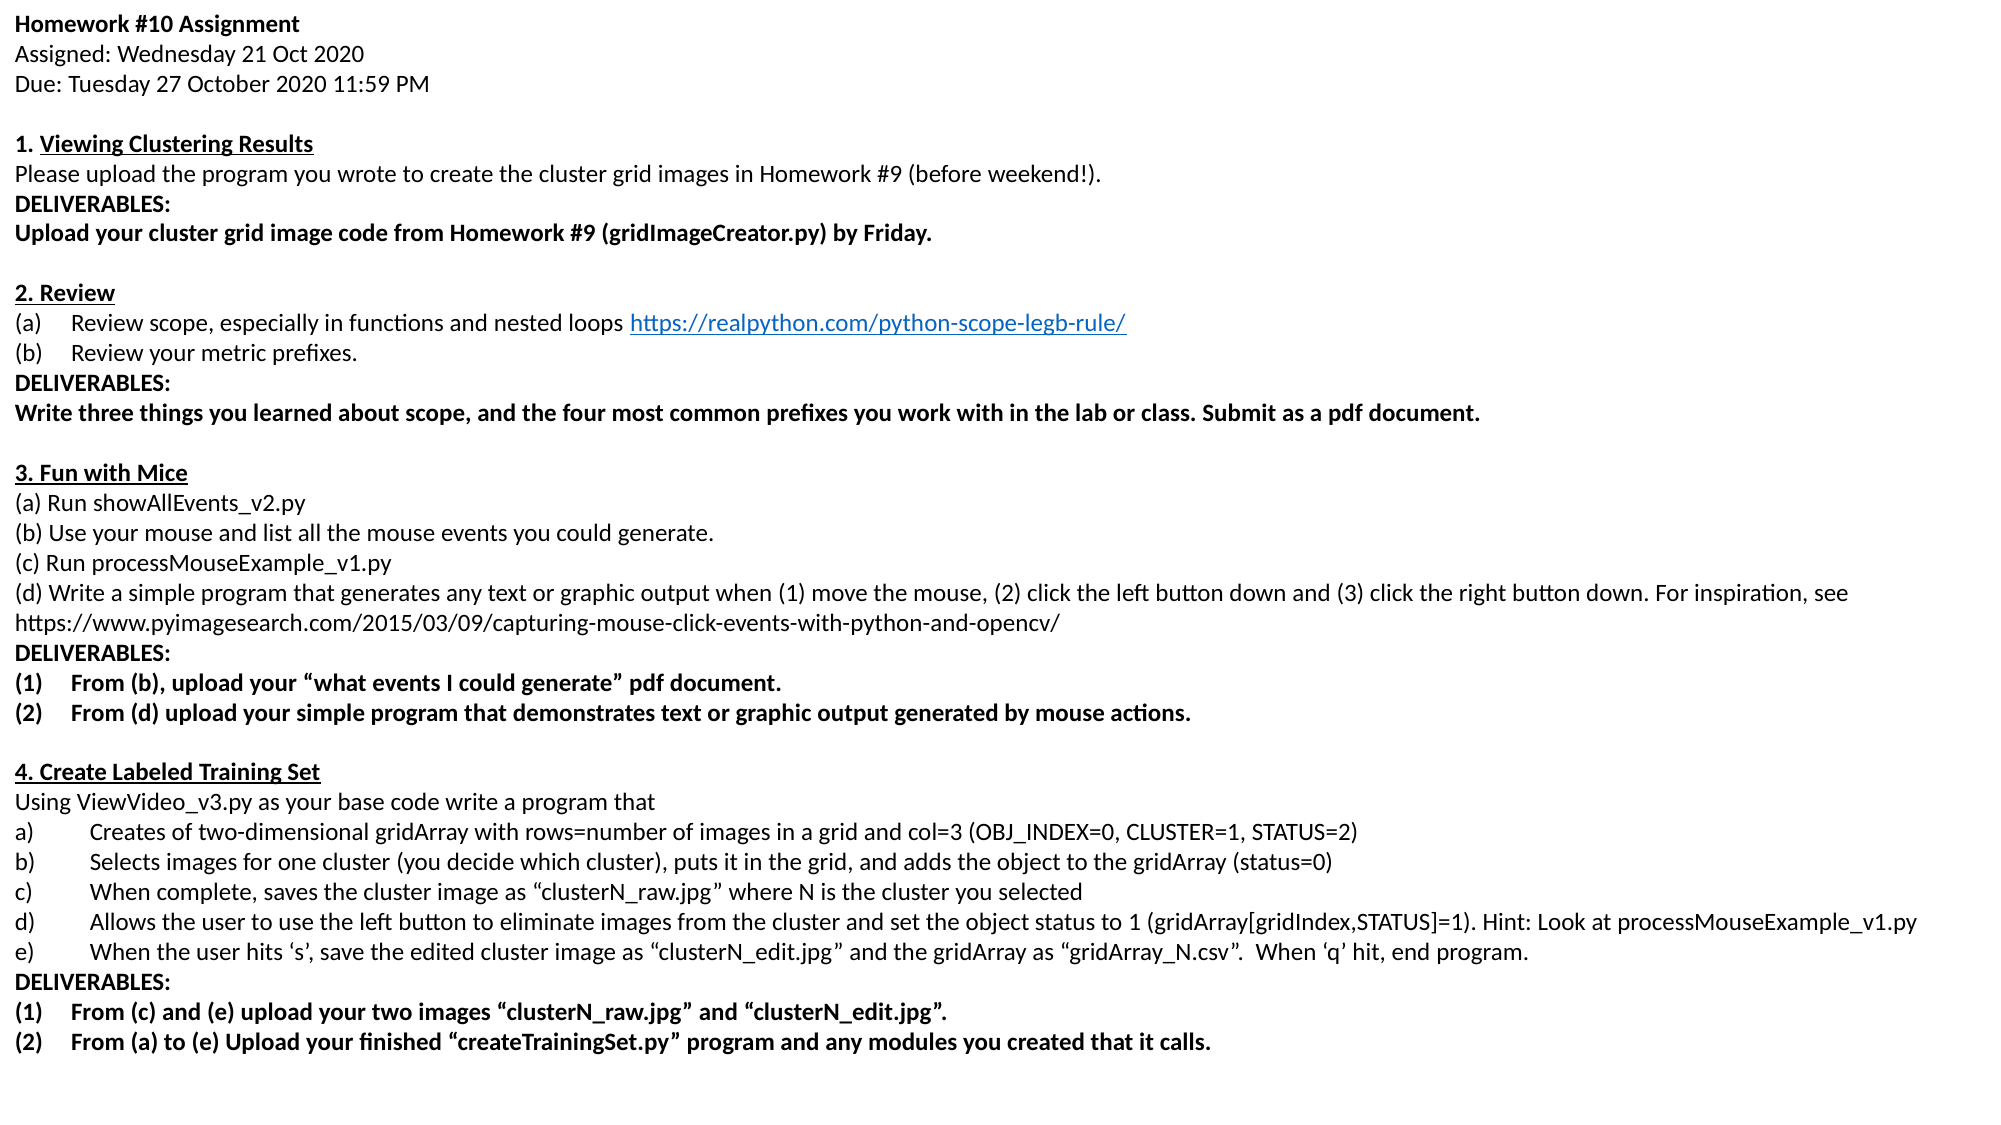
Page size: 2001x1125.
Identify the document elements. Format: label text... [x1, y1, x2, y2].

text_box Homework #10 Assignment Assigned: Wednesday 21 Oct 2020 Due: Tuesday 27 October 2020 11:59 PM 1. Viewing Clustering Results Please upload the program you wrote to create the cluster grid images in Homework #9 (before weekend!). DELIVERABLES: Upload your cluster grid image code from Homework #9 (gridImageCreator.py) by Friday. 2. Review Review scope, especially in functions and nested loops https://realpython.com/python-scope-legb-rule/ Review your metric prefixes. DELIVERABLES: Write three things you learned about scope, and the four most common prefixes you work with in the lab or class. Submit as a pdf document. 3. Fun with Mice (a) Run showAllEvents_v2.py (b) Use your mouse and list all the mouse events you could generate. (c) Run processMouseExample_v1.py (d) Write a simple program that generates any text or graphic output when (1) move the mouse, (2) click the left button down and (3) click the right button down. For inspiration, see https://www.pyimagesearch.com/2015/03/09/capturing-mouse-click-events-with-python-and-opencv/ DELIVERABLES: From (b), upload your “what events I could generate” pdf document. From (d) upload your simple program that demonstrates text or graphic output generated by mouse actions. 4. Create Labeled Training Set Using ViewVideo_v3.py as your base code write a program that Creates of two-dimensional gridArray with rows=number of images in a grid and col=3 (OBJ_INDEX=0, CLUSTER=1, STATUS=2) Selects images for one cluster (you decide which cluster), puts it in the grid, and adds the object to the gridArray (status=0) When complete, saves the cluster image as “clusterN_raw.jpg” where N is the cluster you selected Allows the user to use the left button to eliminate images from the cluster and set the object status to 1 (gridArray[gridIndex,STATUS]=1). Hint: Look at processMouseExample_v1.py When the user hits ‘s’, save the edited cluster image as “clusterN_edit.jpg” and the gridArray as “gridArray_N.csv”. When ‘q’ hit, end program. DELIVERABLES: From (c) and (e) upload your two images “clusterN_raw.jpg” and “clusterN_edit.jpg”. From (a) to (e) Upload your finished “createTrainingSet.py” program and any modules you created that it calls. [0, 0, 1970, 1063]
